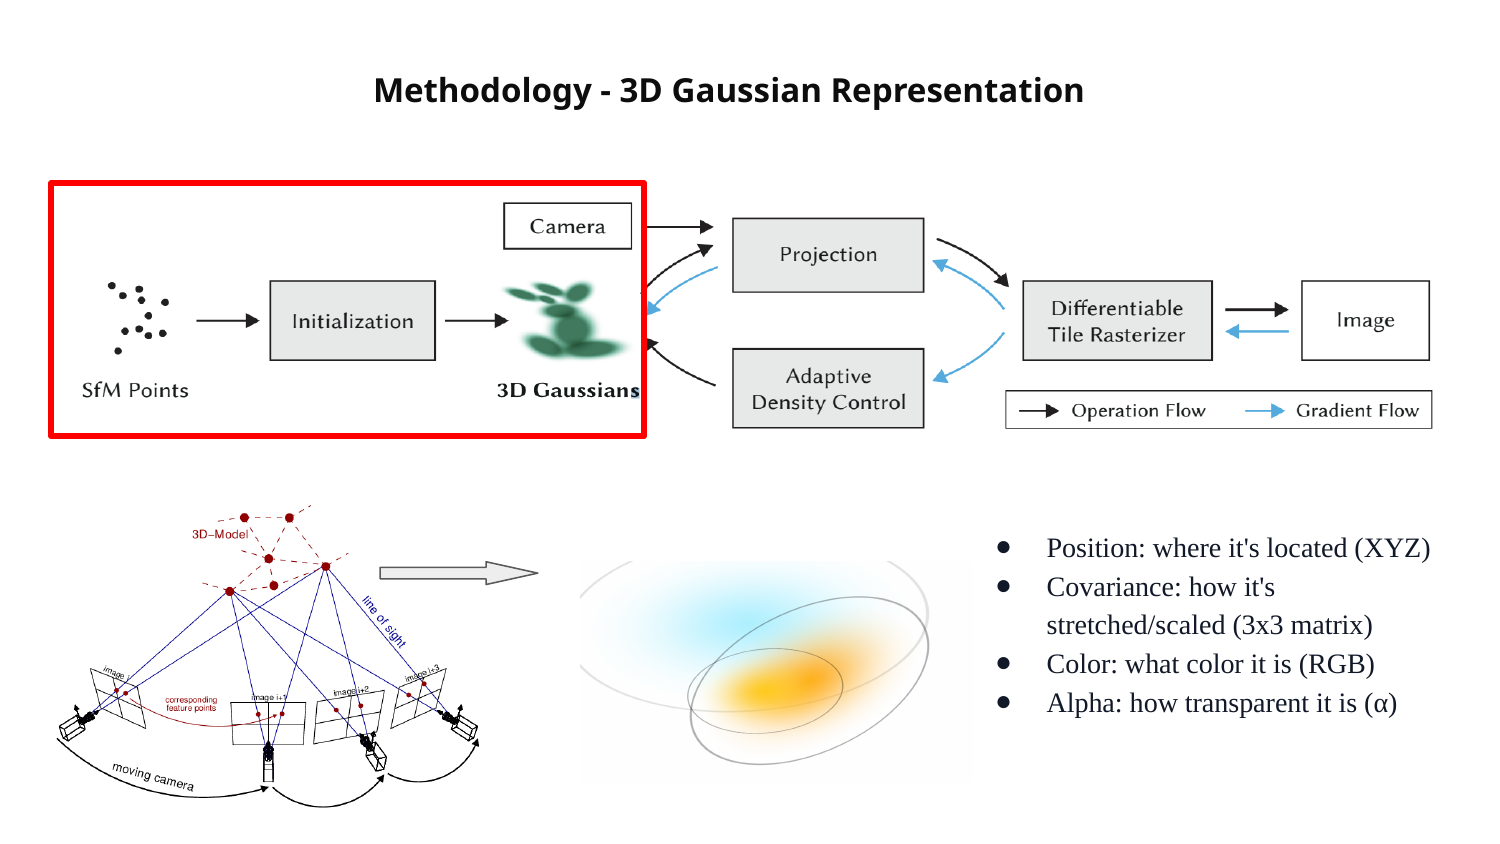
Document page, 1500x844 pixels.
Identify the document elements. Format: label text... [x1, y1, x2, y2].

text_box Position: where it's located (XYZ) Covariance: how it's stretched/scaled (3x3 matrix) Color: what color it is (RGB) Alpha: how transparent it is (α) [956, 509, 1449, 733]
picture [580, 561, 975, 784]
picture [50, 494, 484, 816]
text_box [488, 562, 538, 585]
picture [37, 166, 1450, 453]
title Methodology - 3D Gaussian Representation [30, 31, 1428, 126]
